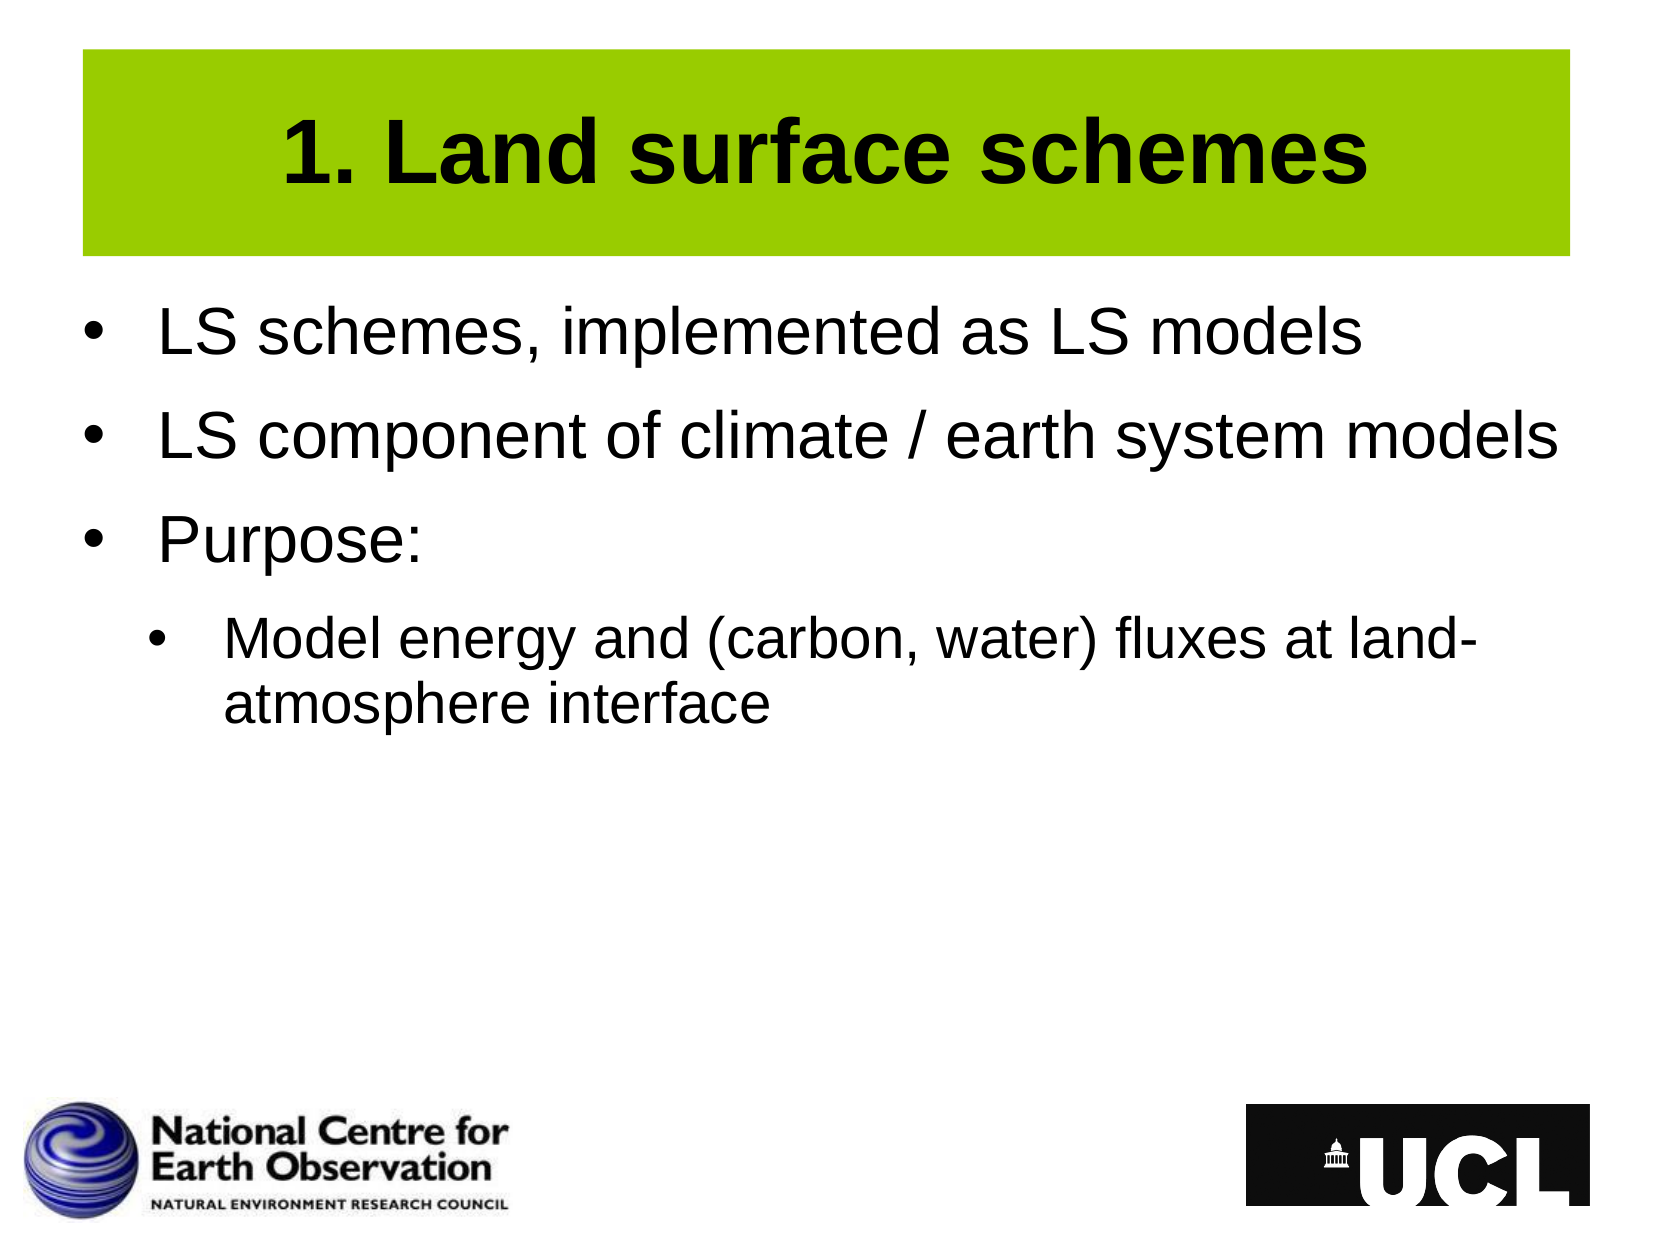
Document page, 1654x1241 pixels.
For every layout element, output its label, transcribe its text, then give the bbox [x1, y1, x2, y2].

picture [1246, 1104, 1590, 1206]
list LS schemes, implemented as LS models LS component of climate / earth system models Purpose: Model energy and (carbon, water) fluxes at land-atmosphere interface [82, 290, 1571, 1109]
title 1. Land surface schemes [82, 49, 1571, 257]
picture [23, 1097, 513, 1223]
